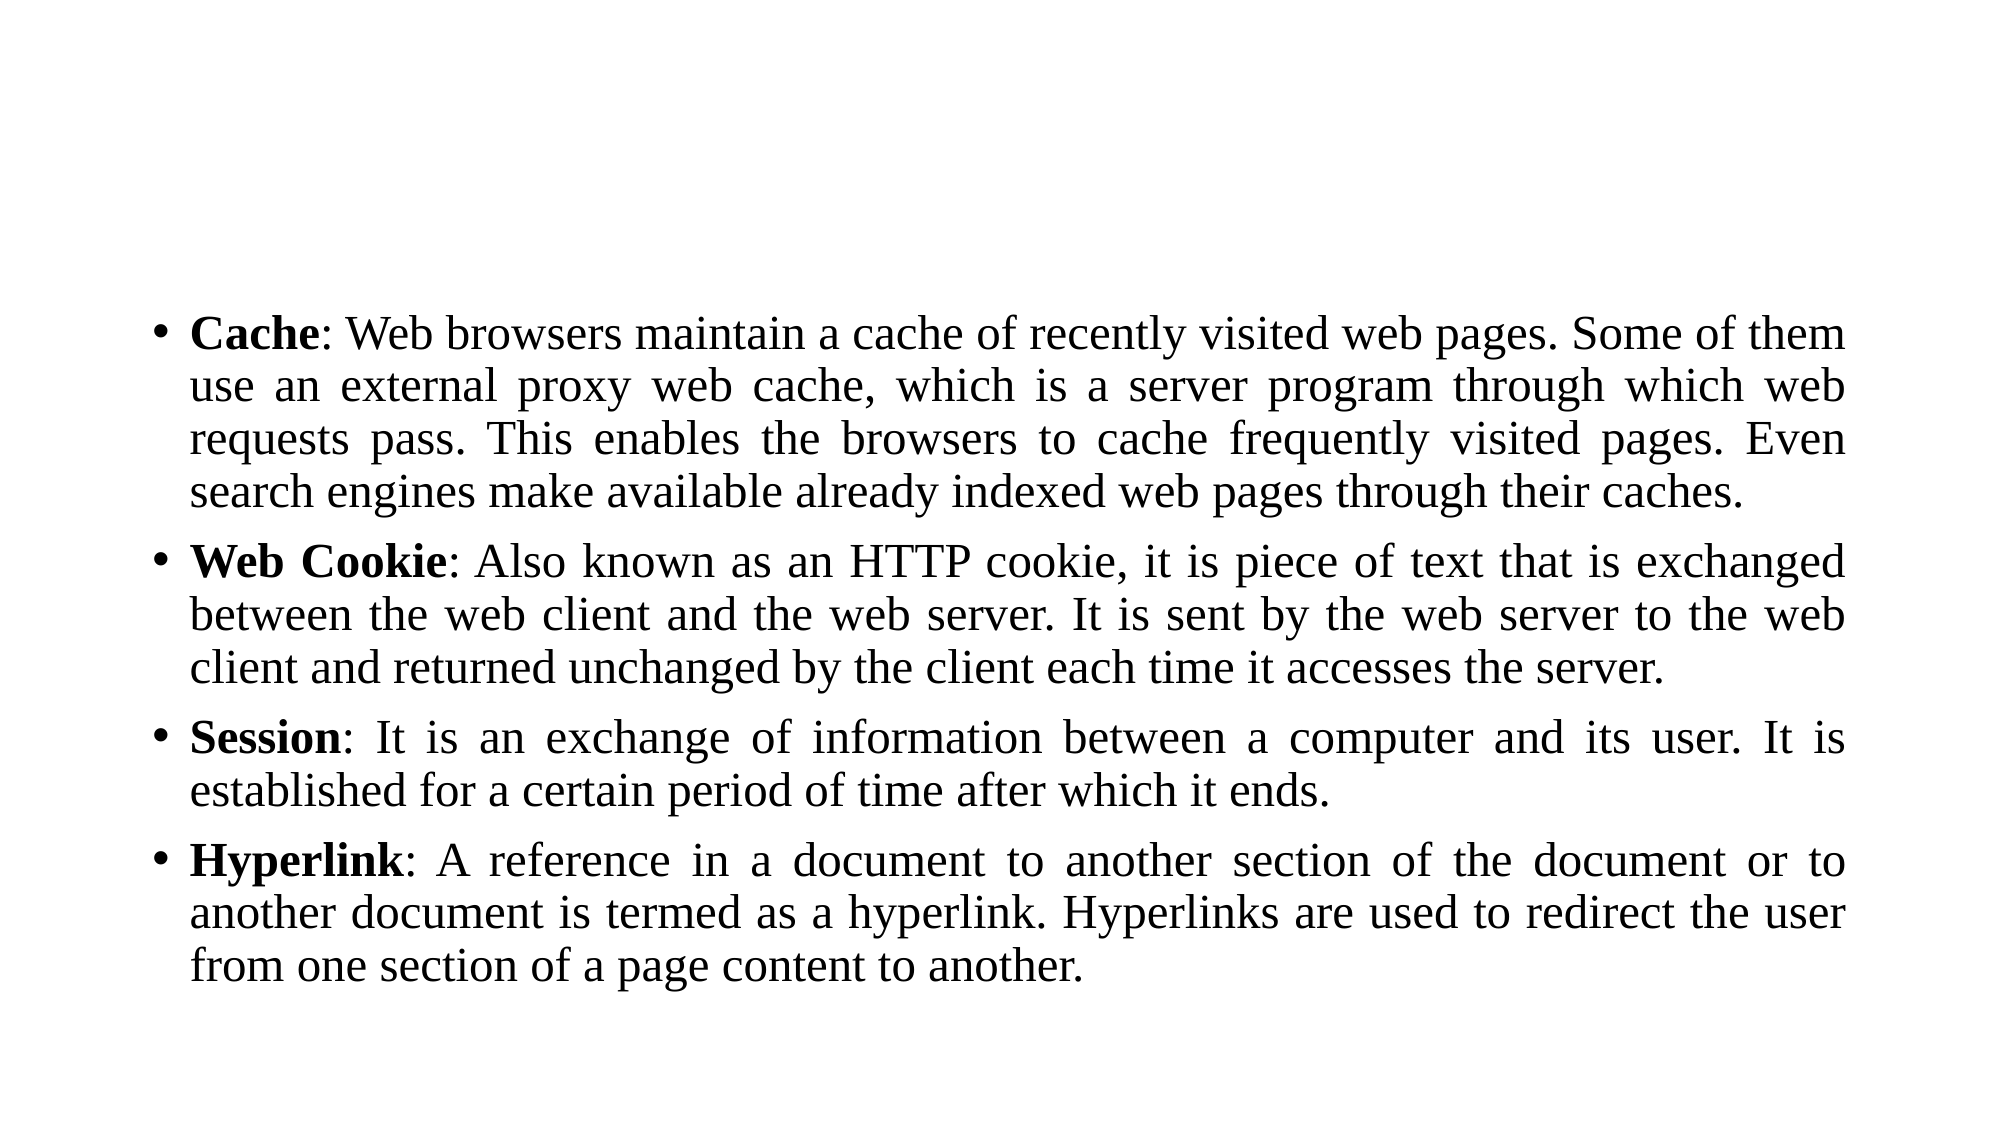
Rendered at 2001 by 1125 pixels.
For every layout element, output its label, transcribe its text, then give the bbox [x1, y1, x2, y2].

list Cache: Web browsers maintain a cache of recently visited web pages. Some of them use an external proxy web cache, which is a server program through which web requests pass. This enables the browsers to cache frequently visited pages. Even search engines make available already indexed web pages through their caches. Web Cookie: Also known as an HTTP cookie, it is piece of text that is exchanged between the web client and the web server. It is sent by the web server to the web client and returned unchanged by the client each time it accesses the server. Session: It is an exchange of information between a computer and its user. It is established for a certain period of time after which it ends. Hyperlink: A reference in a document to another section of the document or to another document is termed as a hyperlink. Hyperlinks are used to redirect the user from one section of a page content to another. [137, 299, 1863, 1014]
